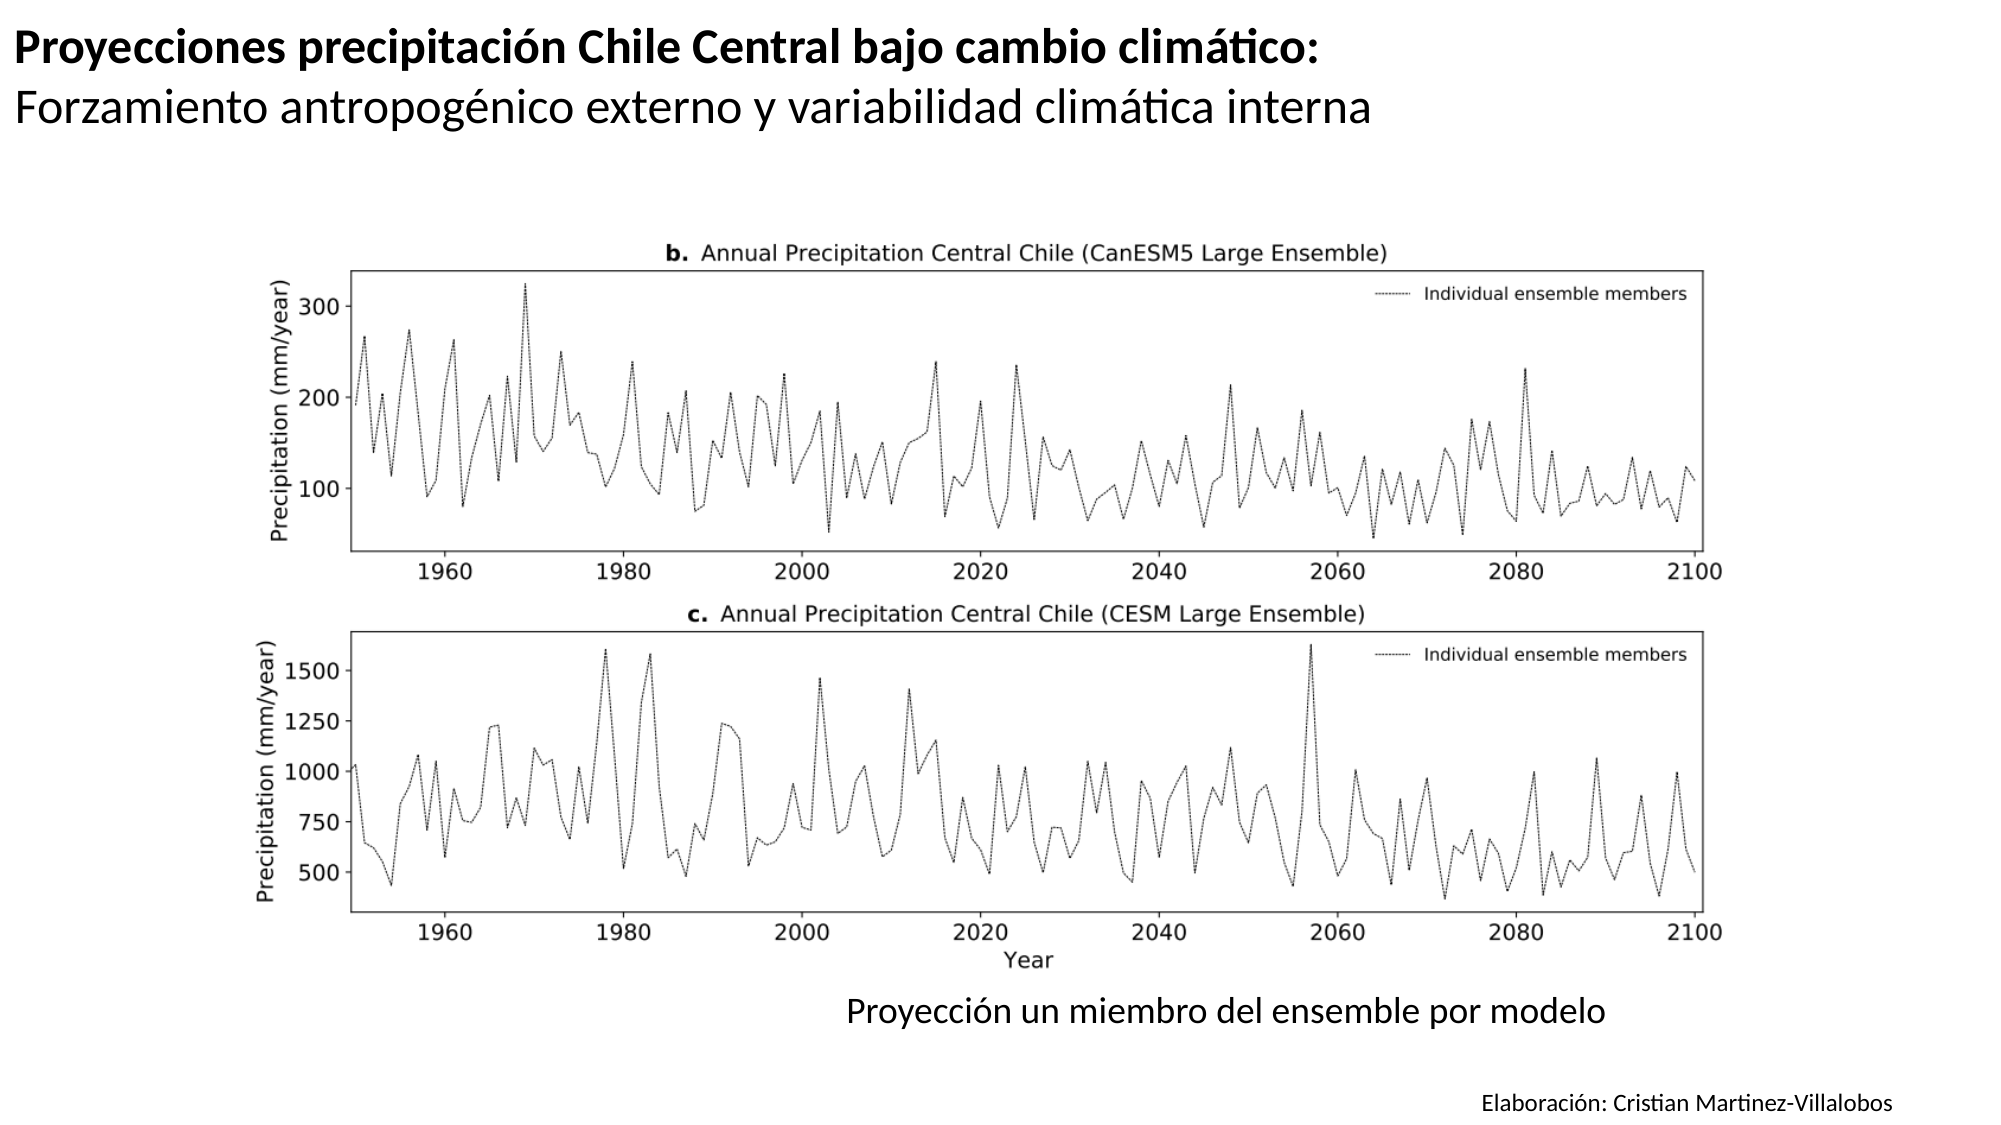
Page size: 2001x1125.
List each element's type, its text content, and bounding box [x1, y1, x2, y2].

text_box Proyecciones precipitación Chile Central bajo cambio climático: Forzamiento antropogénico externo y variabilidad climática interna [0, 6, 2000, 141]
picture [239, 230, 1739, 989]
text_box Proyección un miembro del ensemble por modelo [831, 989, 1623, 1039]
text_box Elaboración: Cristian Martinez-Villalobos [1466, 1079, 1909, 1125]
